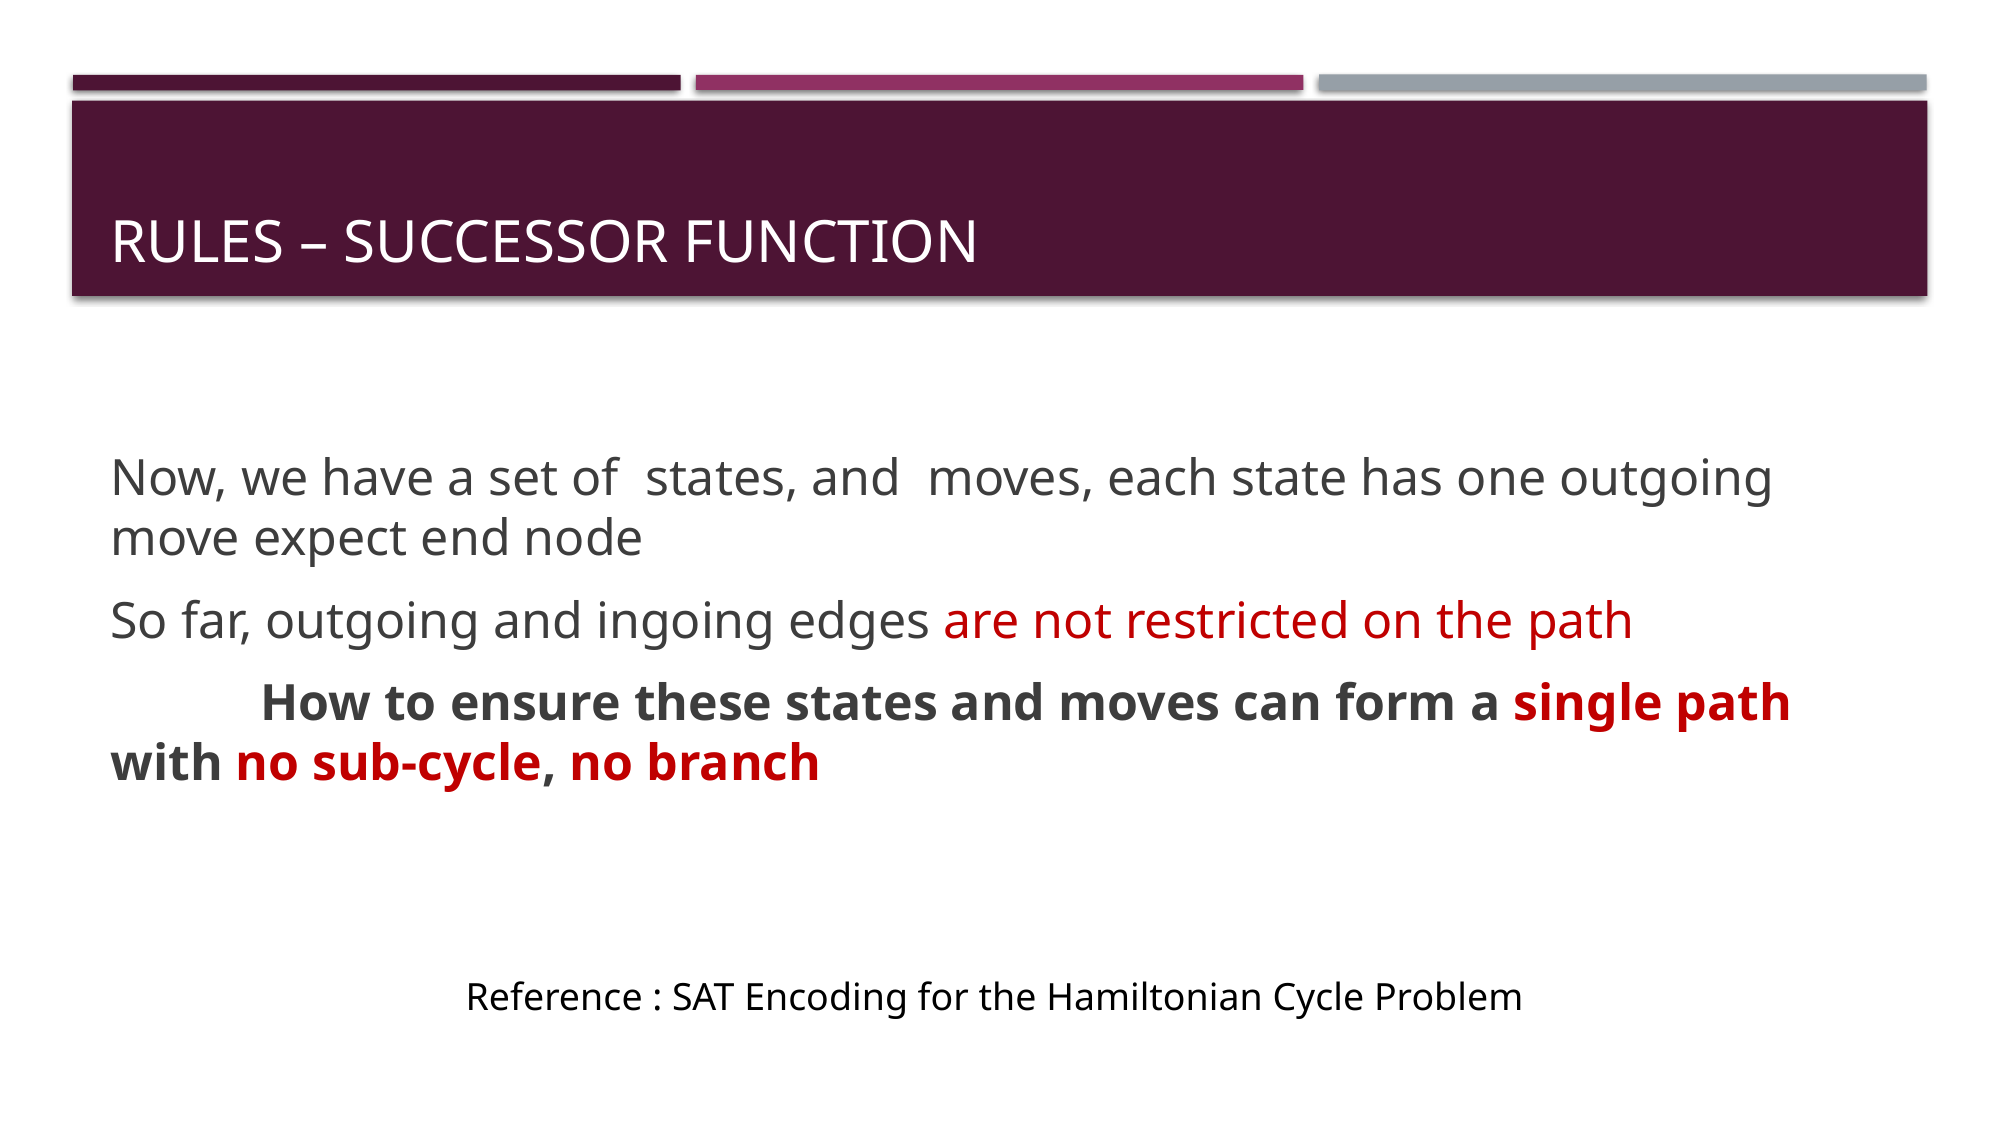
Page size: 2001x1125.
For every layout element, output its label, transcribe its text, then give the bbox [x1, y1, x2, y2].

title Rules – Successor function [95, 115, 1905, 282]
text_box Reference : SAT Encoding for the Hamiltonian Cycle Problem [438, 965, 1562, 1070]
